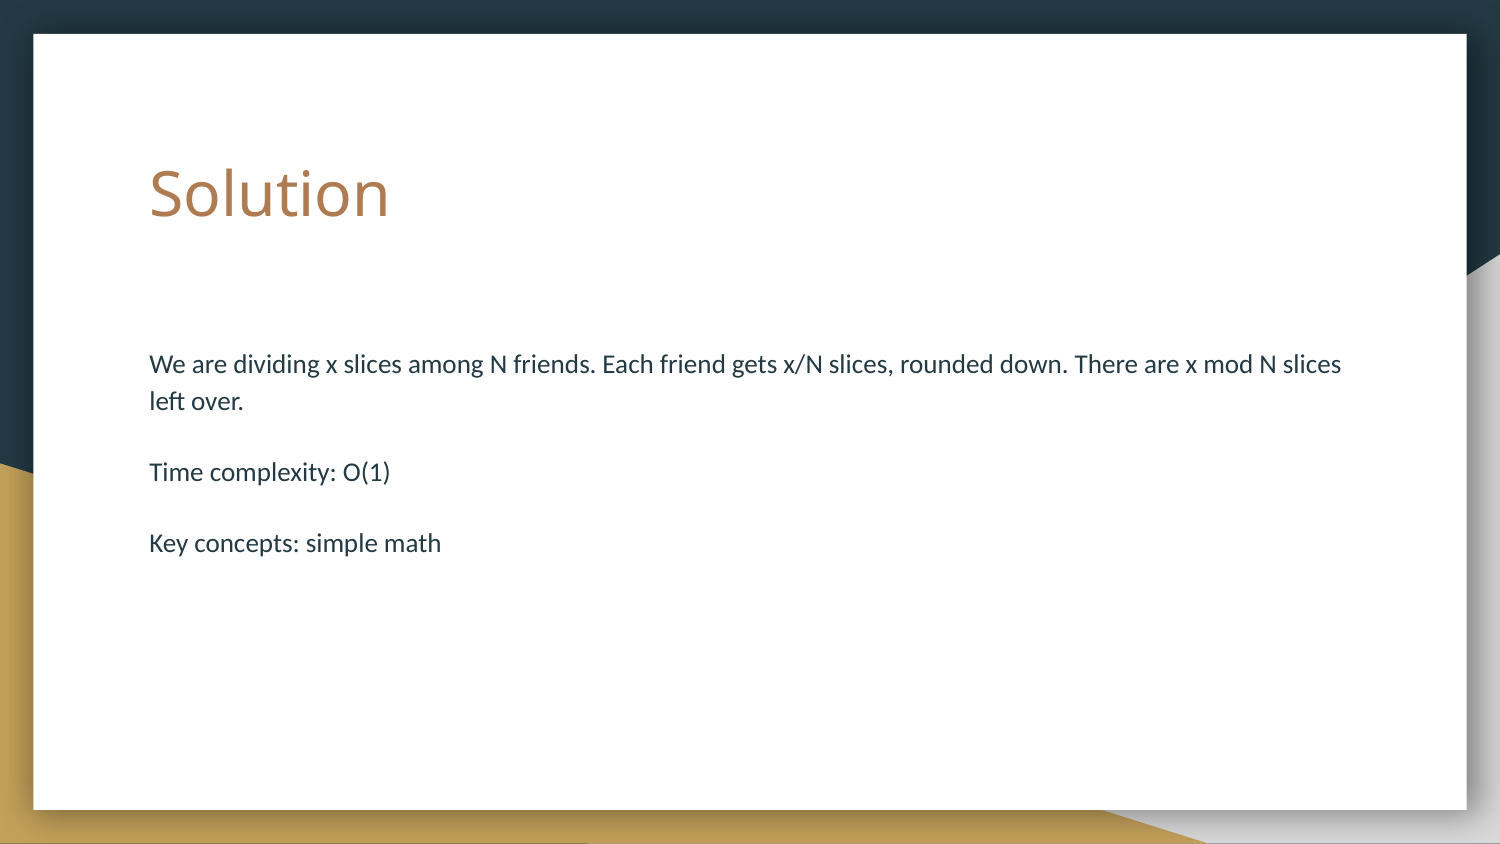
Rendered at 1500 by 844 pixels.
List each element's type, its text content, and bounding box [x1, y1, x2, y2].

list We are dividing x slices among N friends. Each friend gets x/N slices, rounded down. There are x mod N slices left over. Time complexity: O(1) Key concepts: simple math [134, 326, 1366, 729]
title Solution [134, 138, 1366, 296]
